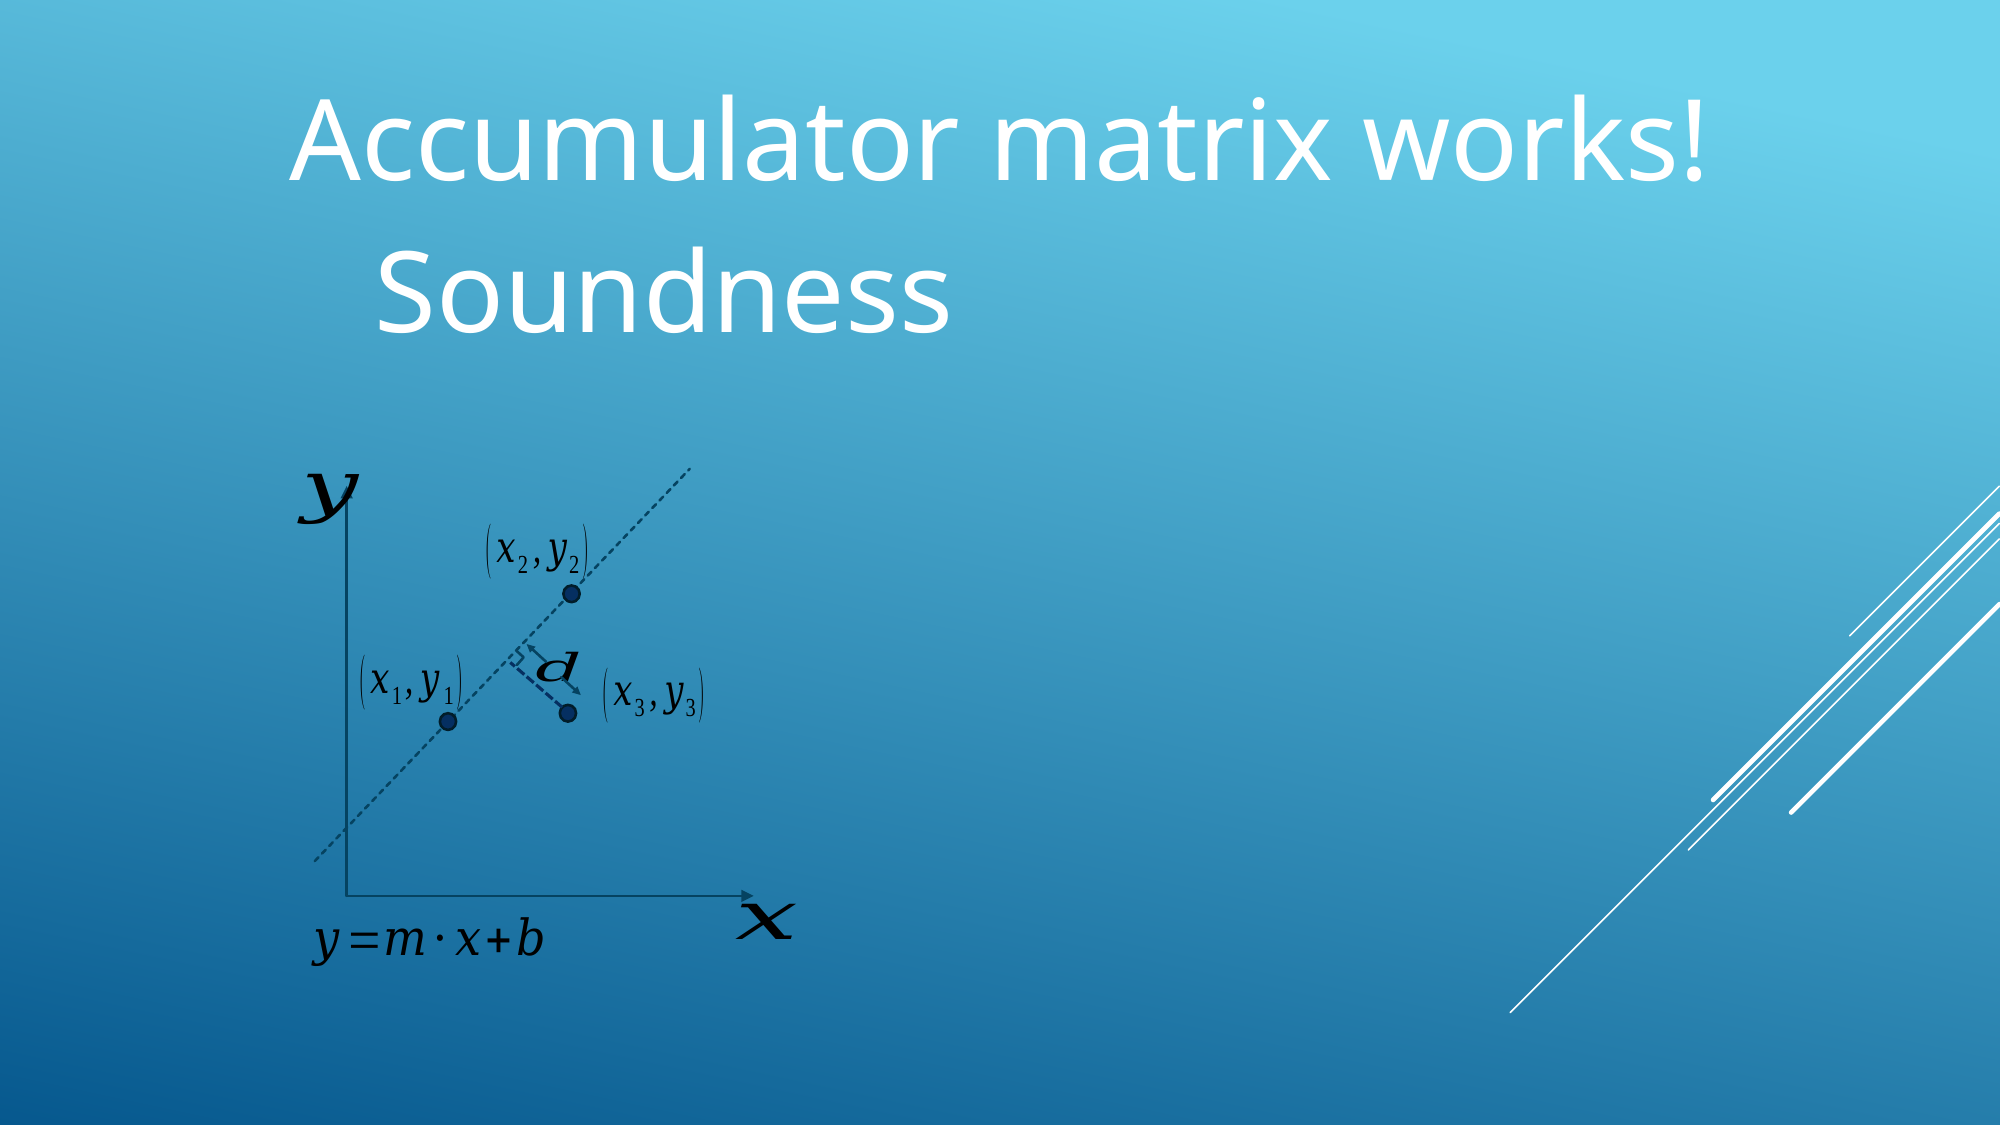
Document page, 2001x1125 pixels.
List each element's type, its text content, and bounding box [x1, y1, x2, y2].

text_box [509, 643, 582, 708]
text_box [295, 449, 802, 968]
text_box Soundness [359, 212, 969, 363]
text_box Accumulator matrix works! [274, 60, 1726, 211]
